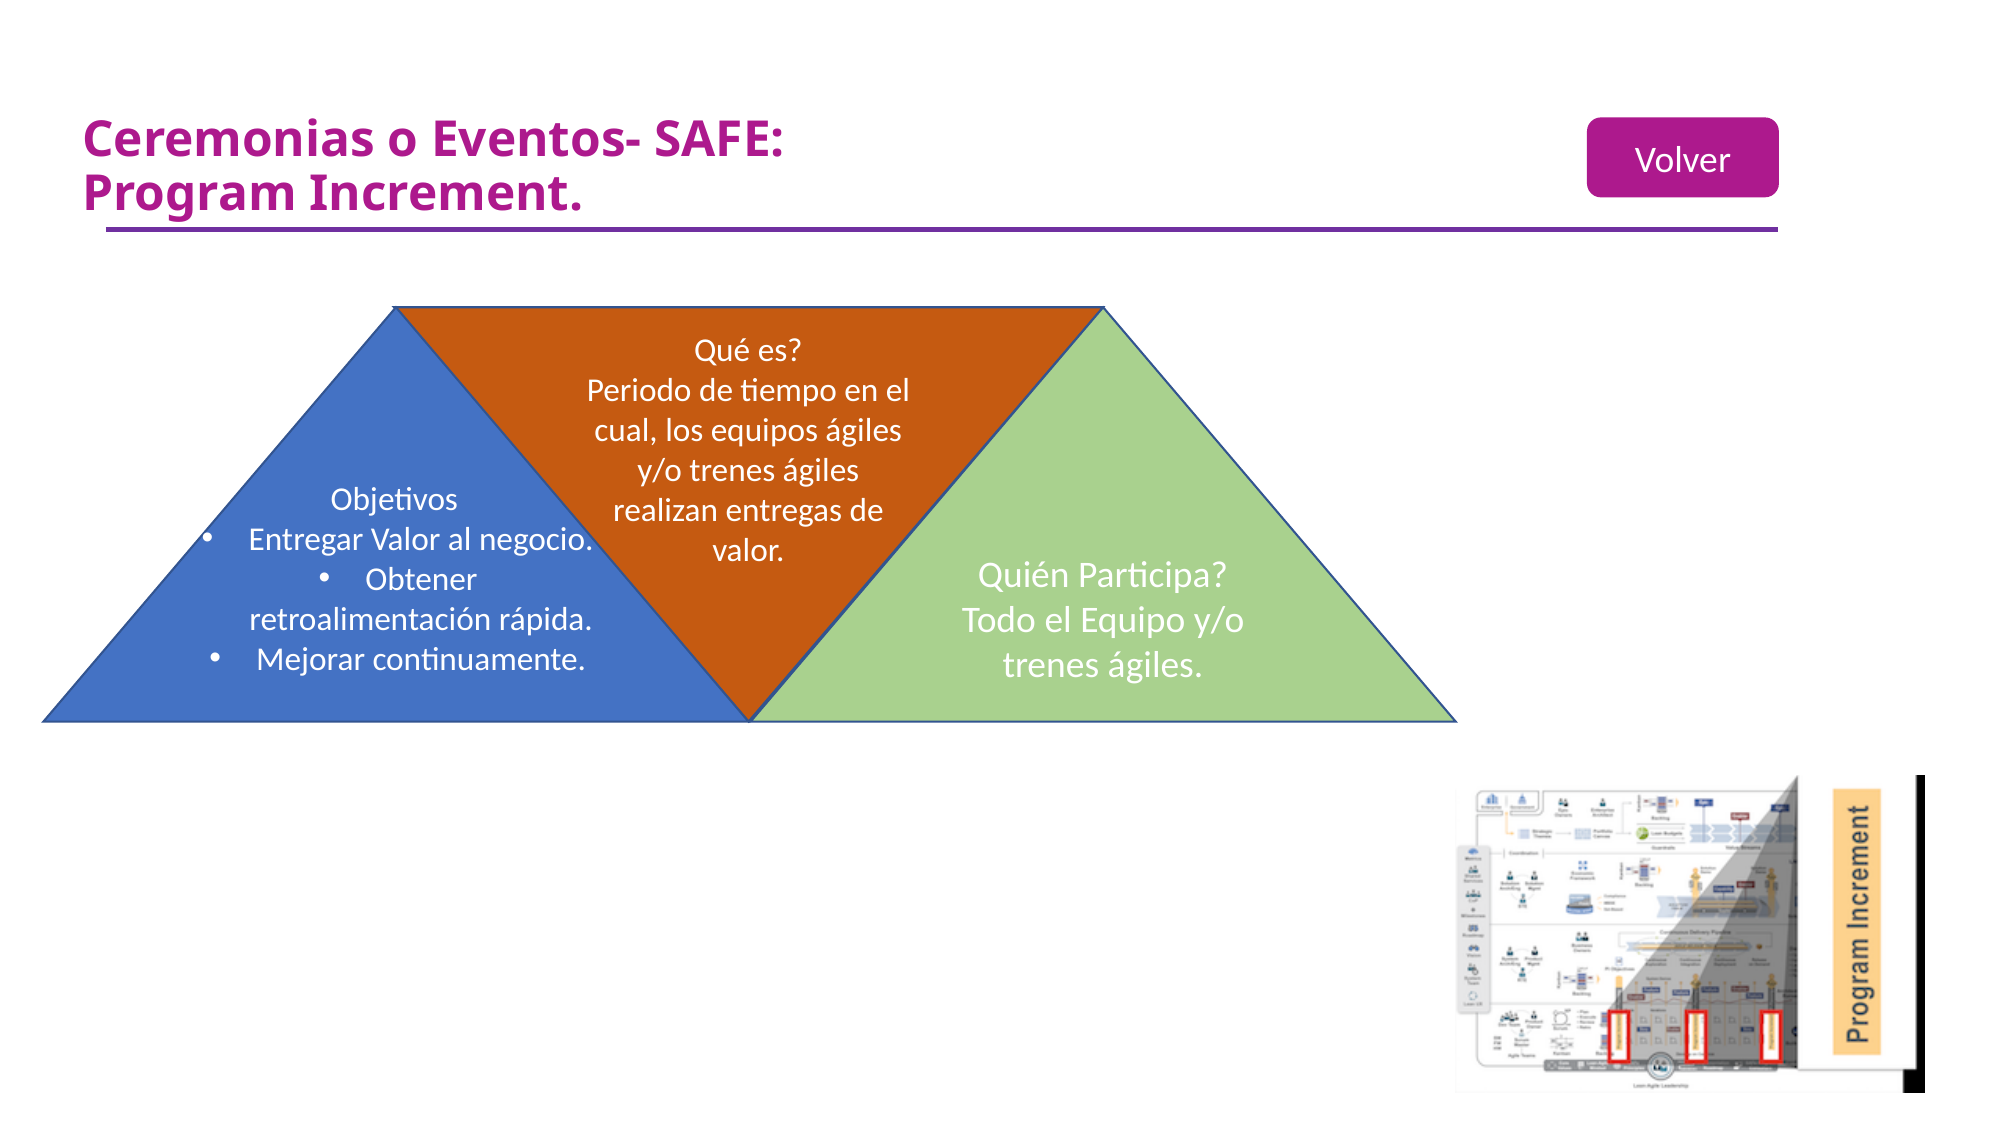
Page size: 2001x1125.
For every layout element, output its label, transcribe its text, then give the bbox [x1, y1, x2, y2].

text_box Quién Participa? Todo el Equipo y/o trenes ágiles. [748, 305, 1458, 723]
text_box [256, 305, 535, 469]
text_box Ceremonias o Eventos- SAFE: Program Increment. [67, 105, 1817, 230]
title [137, 59, 1863, 278]
text_box [41, 555, 183, 723]
text_box [613, 560, 749, 723]
text_box Volver [1586, 117, 1779, 198]
text_box Objetivos Entregar Valor al negocio. Obtener retroalimentación rápida. Mejorar continuamente. [183, 469, 613, 730]
text_box Qué es? Periodo de tiempo en el cual, los equipos ágiles y/o trenes ágiles realizan entregas de valor. [398, 306, 1102, 720]
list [1455, 775, 1925, 1093]
